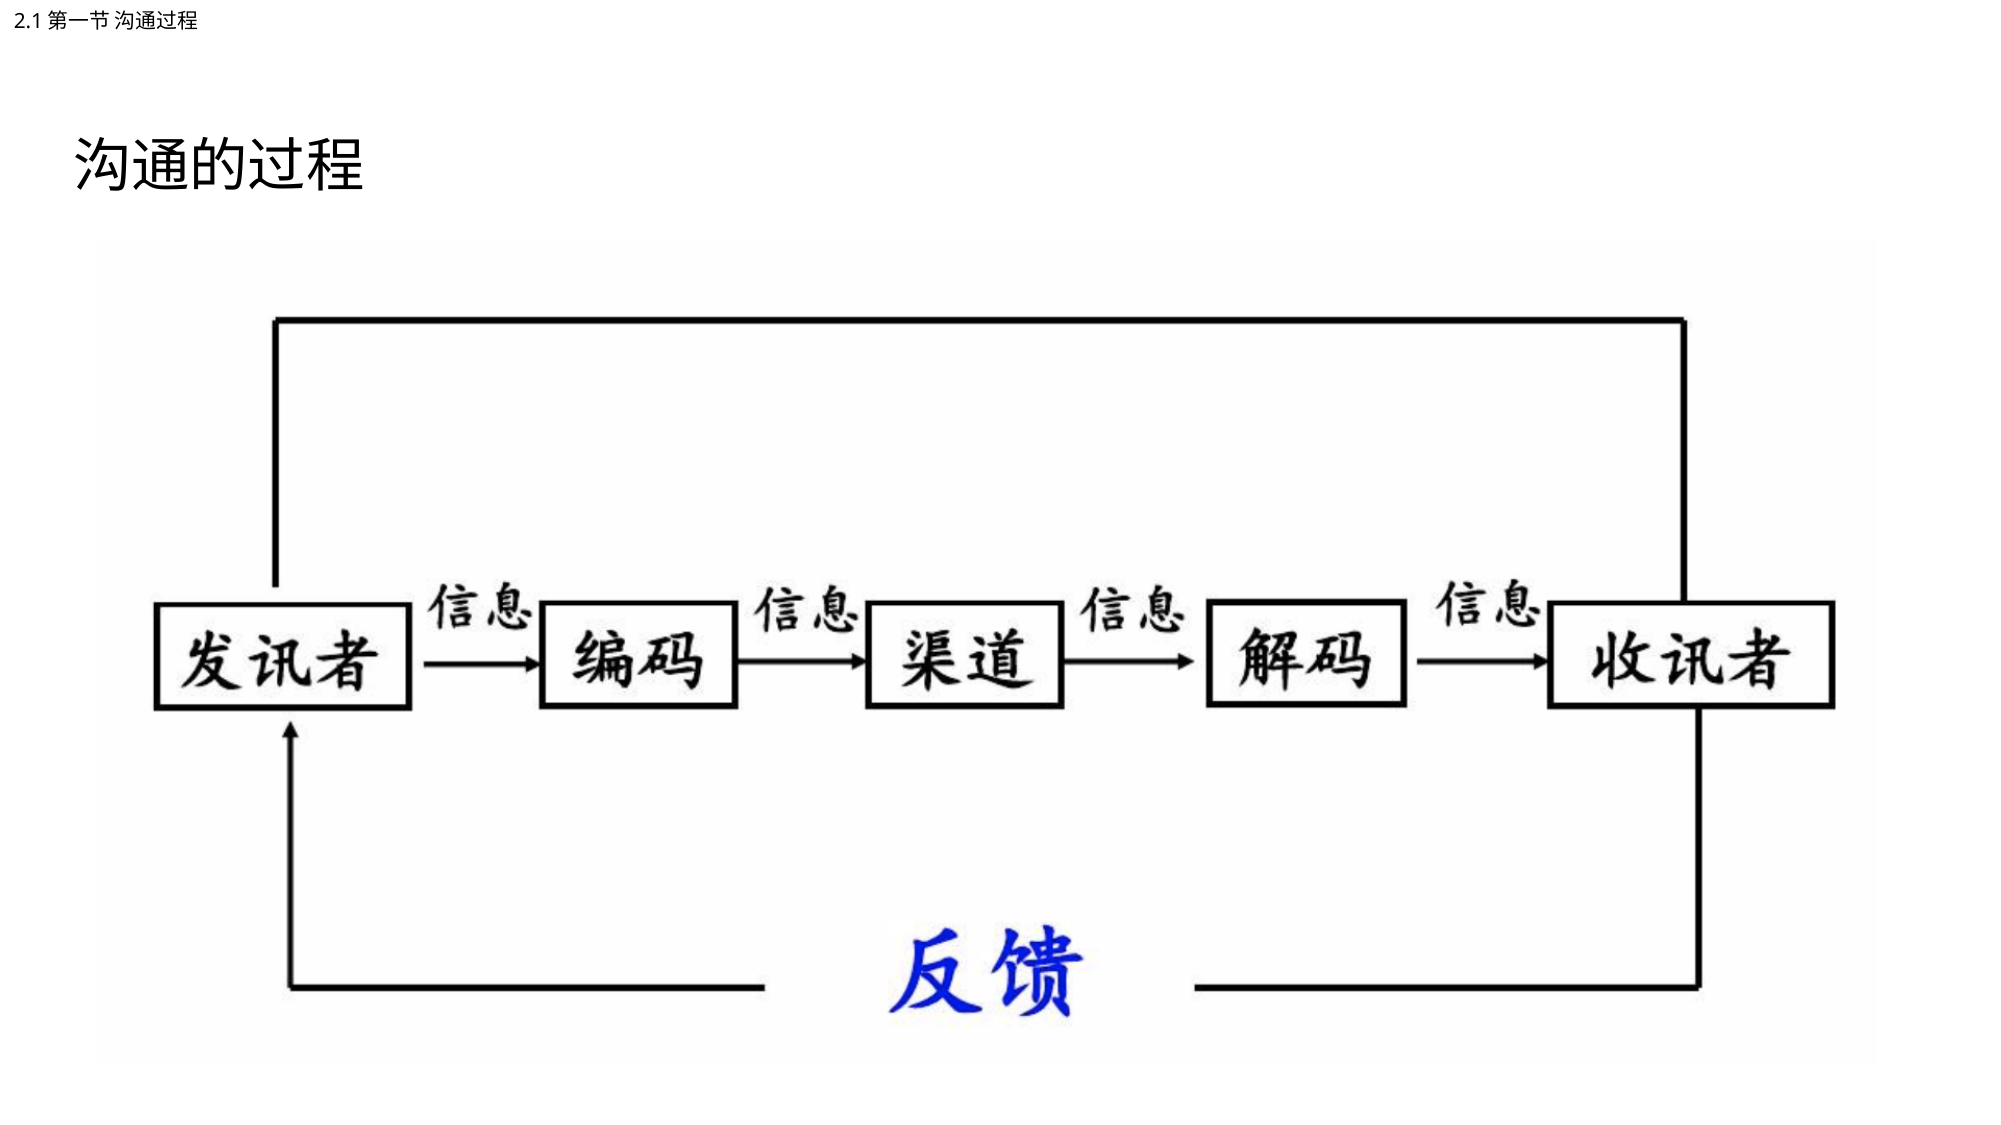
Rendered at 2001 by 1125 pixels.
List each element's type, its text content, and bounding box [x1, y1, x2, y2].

text_box 2.1第一节 沟通过程 [0, 0, 213, 40]
picture [81, 239, 1986, 1065]
text_box 沟通的过程 [57, 85, 380, 206]
